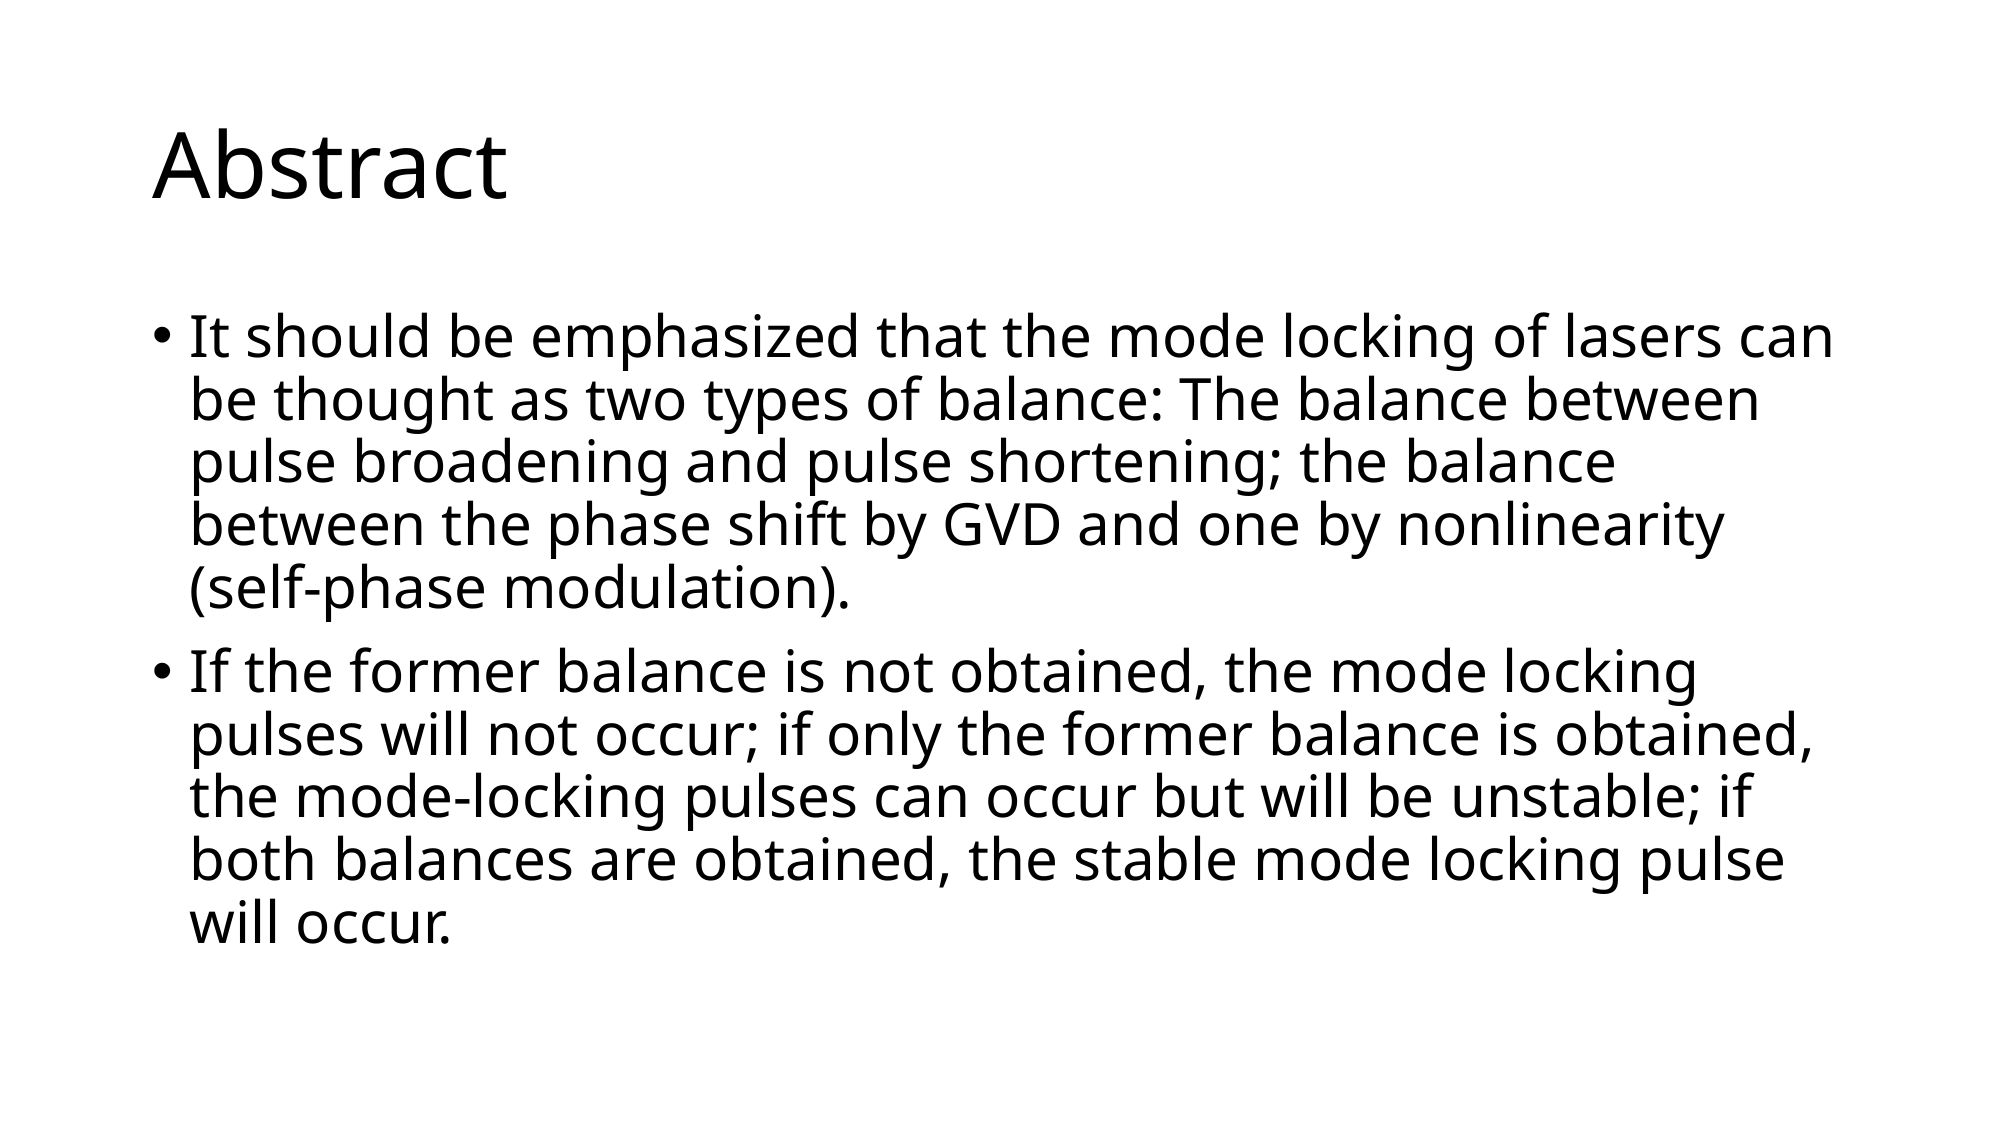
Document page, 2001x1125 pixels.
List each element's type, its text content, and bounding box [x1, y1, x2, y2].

title Abstract [137, 59, 1863, 278]
list It should be emphasized that the mode locking of lasers can be thought as two types of balance: The balance between pulse broadening and pulse shortening; the balance between the phase shift by GVD and one by nonlinearity (self-phase modulation). If the former balance is not obtained, the mode locking pulses will not occur; if only the former balance is obtained, the mode-locking pulses can occur but will be unstable; if both balances are obtained, the stable mode locking pulse will occur. [137, 299, 1863, 1014]
